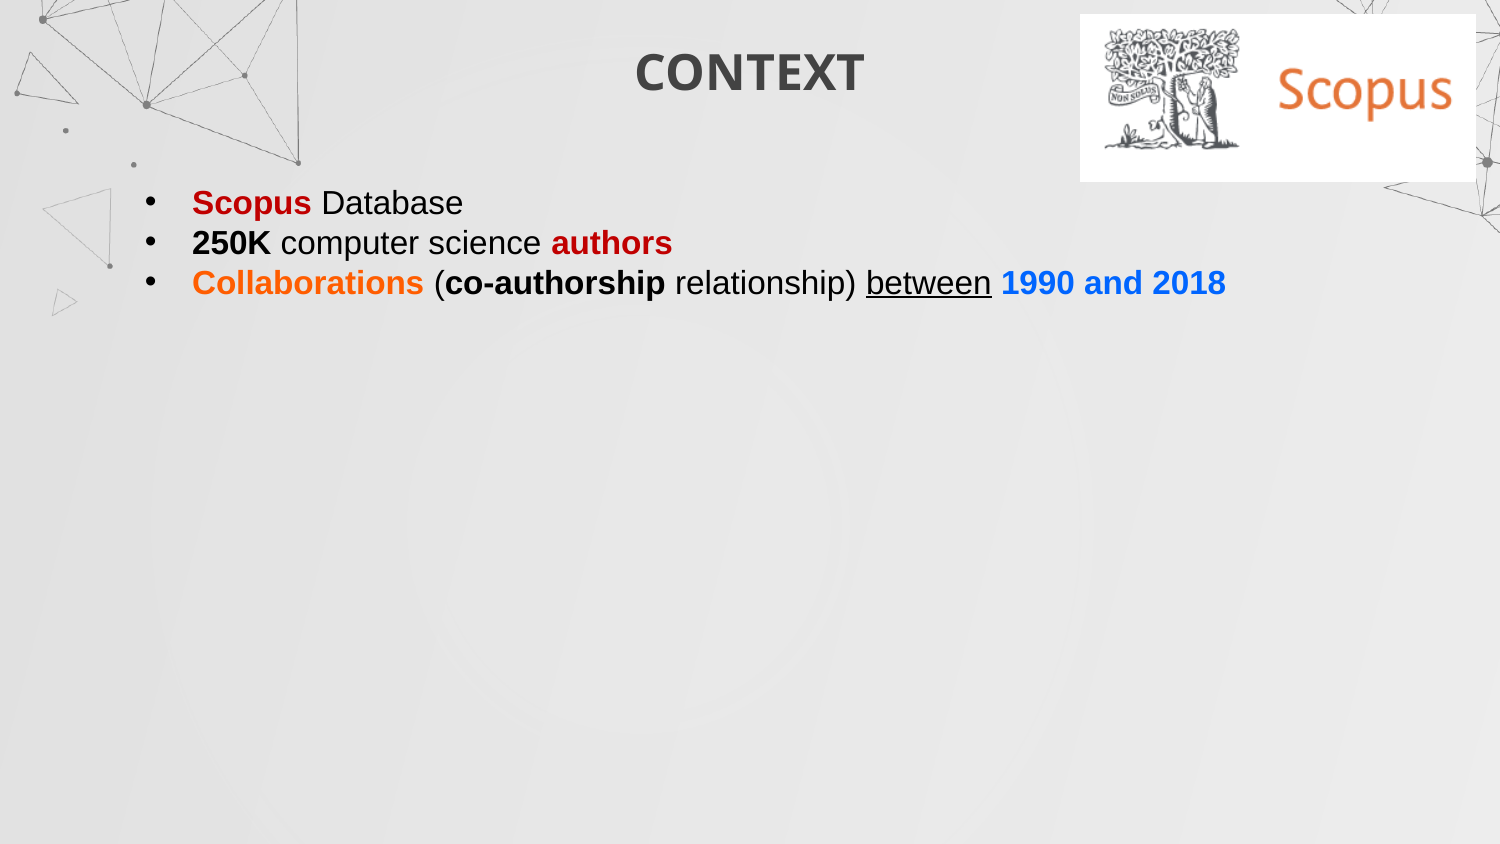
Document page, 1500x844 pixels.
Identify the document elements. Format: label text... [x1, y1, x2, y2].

picture [0, 0, 1500, 844]
title CONTEXT [322, 25, 1075, 125]
text_box Scopus Database 250K computer science authors Collaborations (co-authorship relationship) between 1990 and 2018 [130, 173, 1308, 309]
